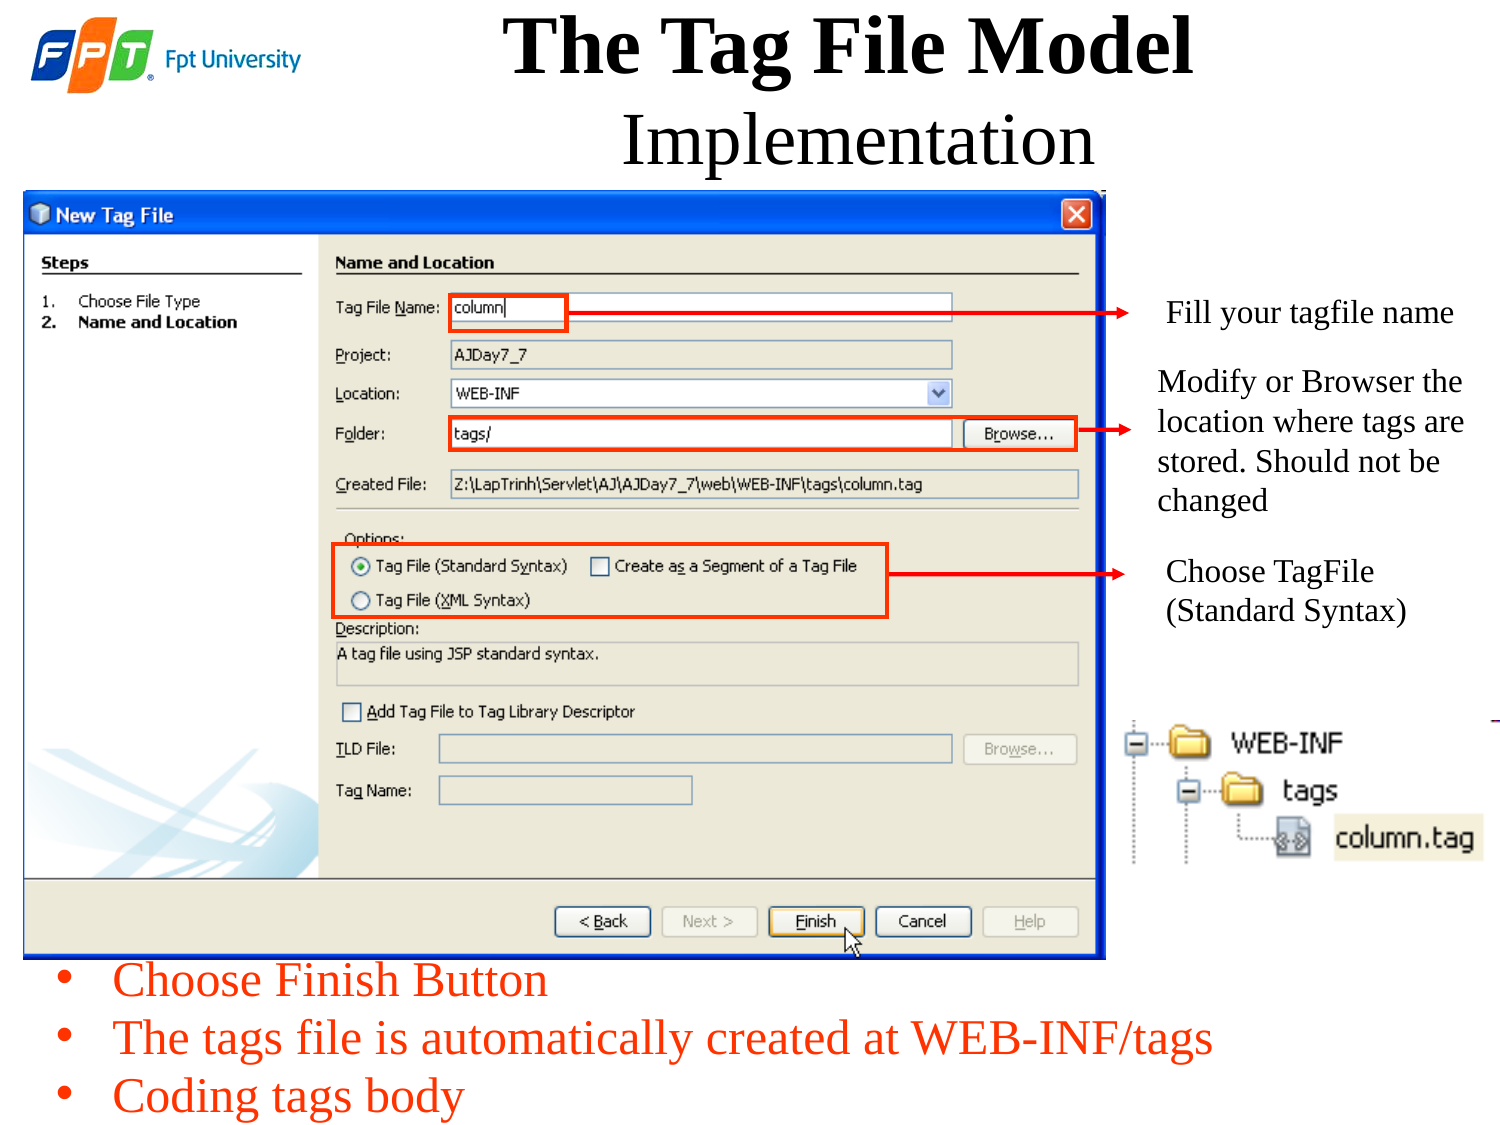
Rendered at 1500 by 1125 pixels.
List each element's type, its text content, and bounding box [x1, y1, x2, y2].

picture [23, 190, 1106, 960]
text_box Choose TagFile (Standard Syntax) [1151, 541, 1500, 636]
title The Tag File Model Implementation [217, 0, 1500, 170]
text_box [1111, 568, 1126, 581]
text_box Modify or Browser the location where tags are stored. Should not be changed [1142, 351, 1492, 526]
picture [0, 0, 217, 122]
text_box [1111, 306, 1130, 320]
text_box Choose Finish Button The tags file is automatically created at WEB-INF/tags Coding tags body [41, 951, 1500, 1116]
picture [1115, 719, 1500, 867]
text_box [1111, 423, 1132, 436]
text_box Fill your tagfile name [1151, 282, 1500, 338]
